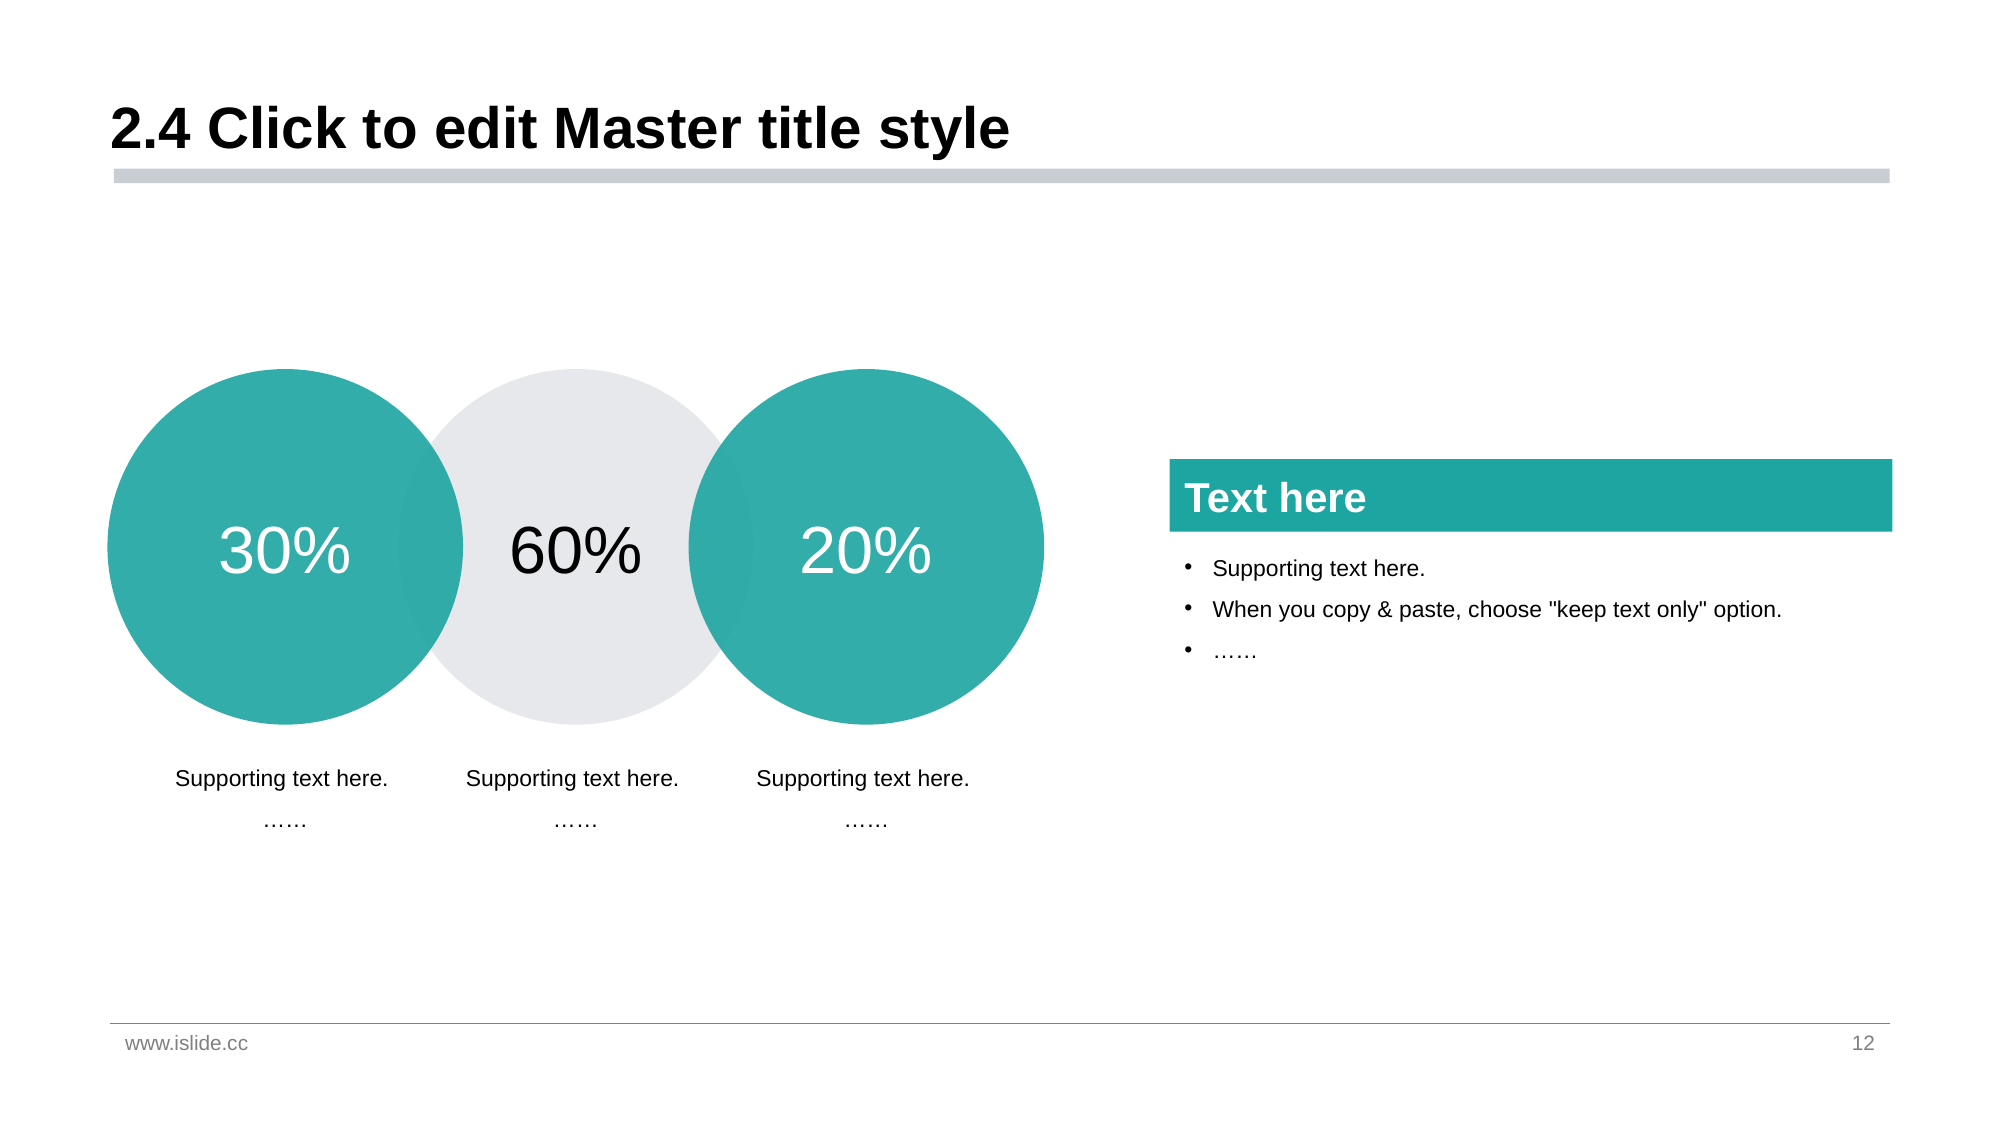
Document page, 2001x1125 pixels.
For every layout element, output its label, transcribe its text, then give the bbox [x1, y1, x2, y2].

title 2.4 Click to edit Master title style [109, 0, 1890, 169]
slide_number 12 [1412, 1025, 1890, 1059]
footer www.islide.cc [109, 1025, 790, 1059]
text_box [107, 369, 1893, 880]
